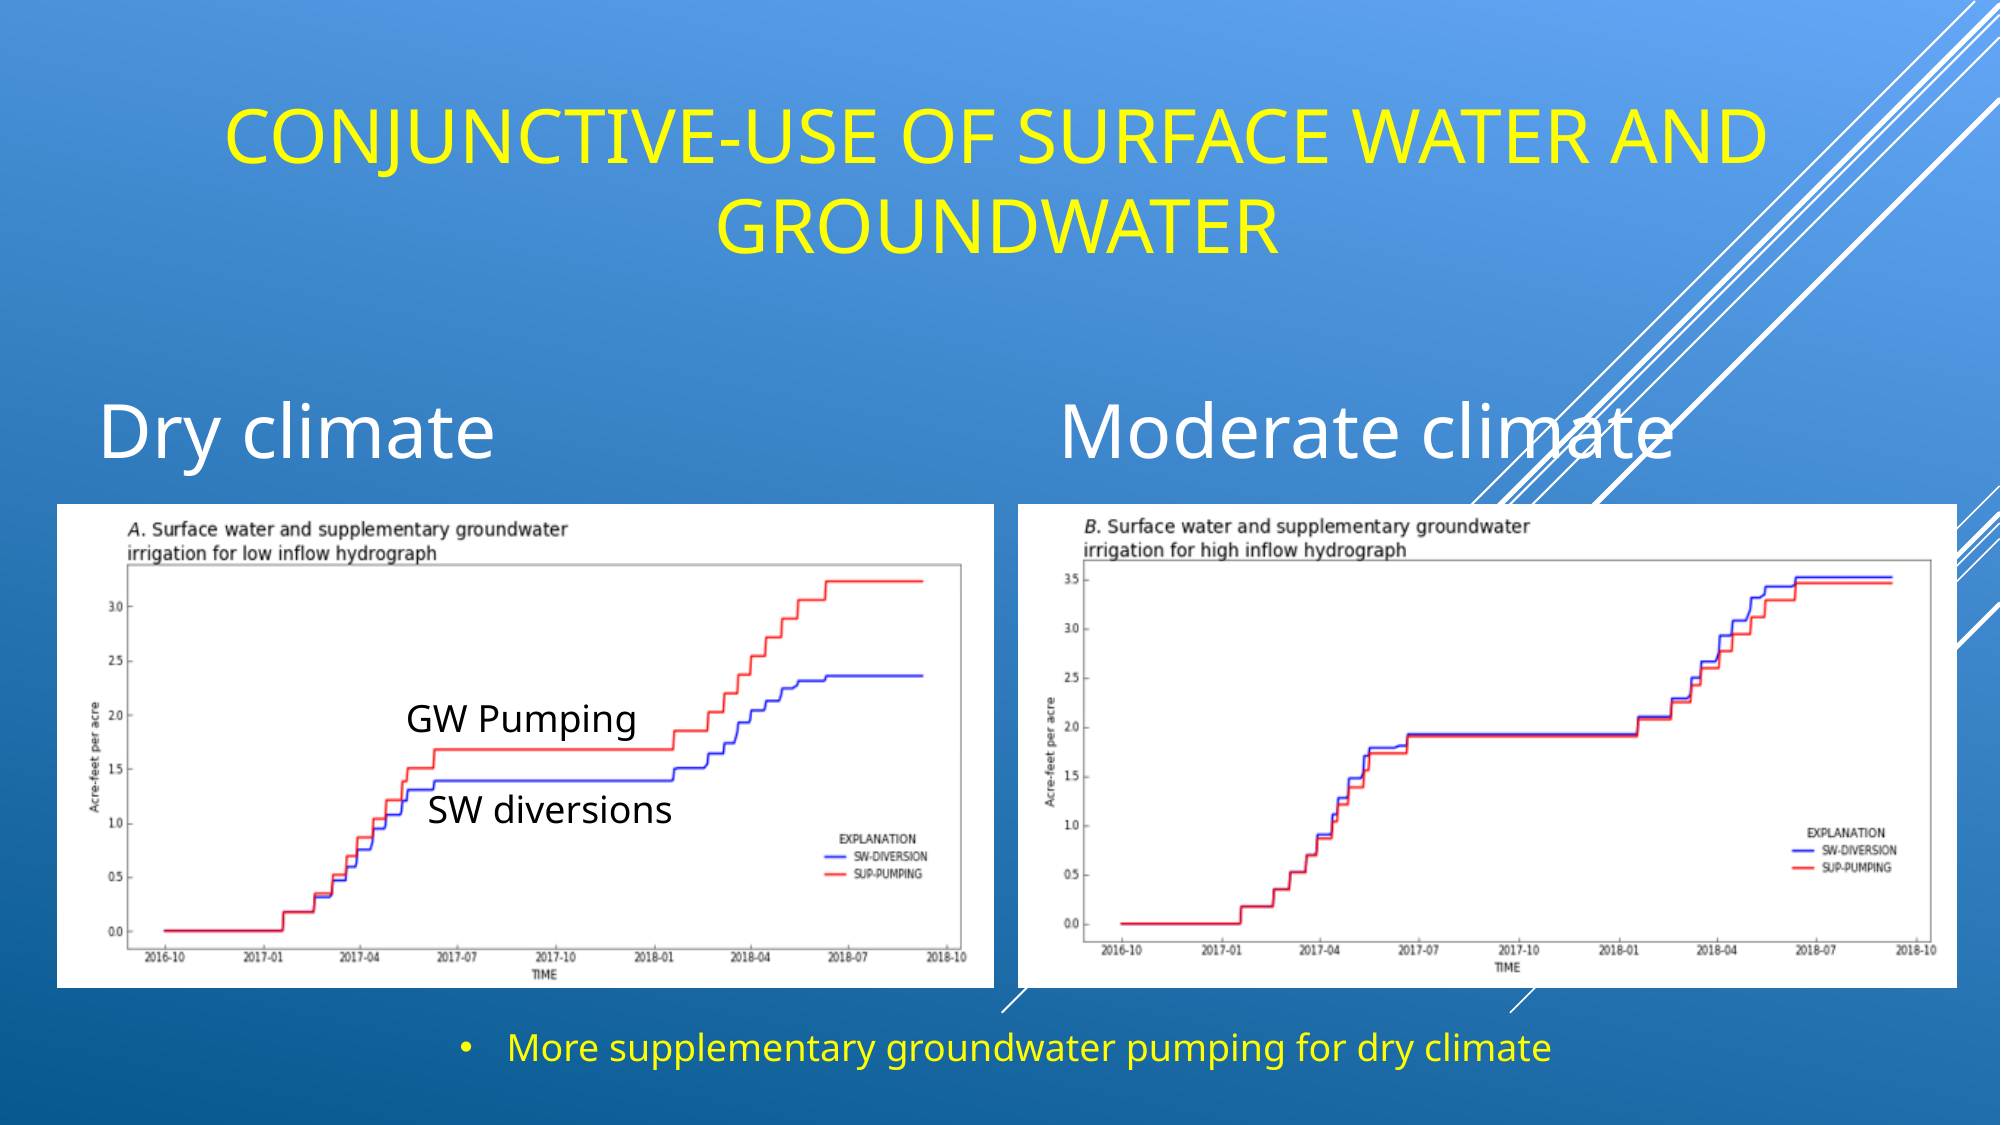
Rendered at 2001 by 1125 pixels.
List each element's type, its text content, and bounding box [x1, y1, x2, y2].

text_box Moderate climate [1043, 376, 1692, 482]
text_box More supplementary groundwater pumping for dry climate [444, 1016, 1569, 1076]
picture [57, 504, 994, 988]
text_box Dry climate [83, 376, 513, 482]
title Conjunctive-USE of Surface water and groundwater [139, 0, 1856, 277]
picture [1018, 504, 1957, 988]
